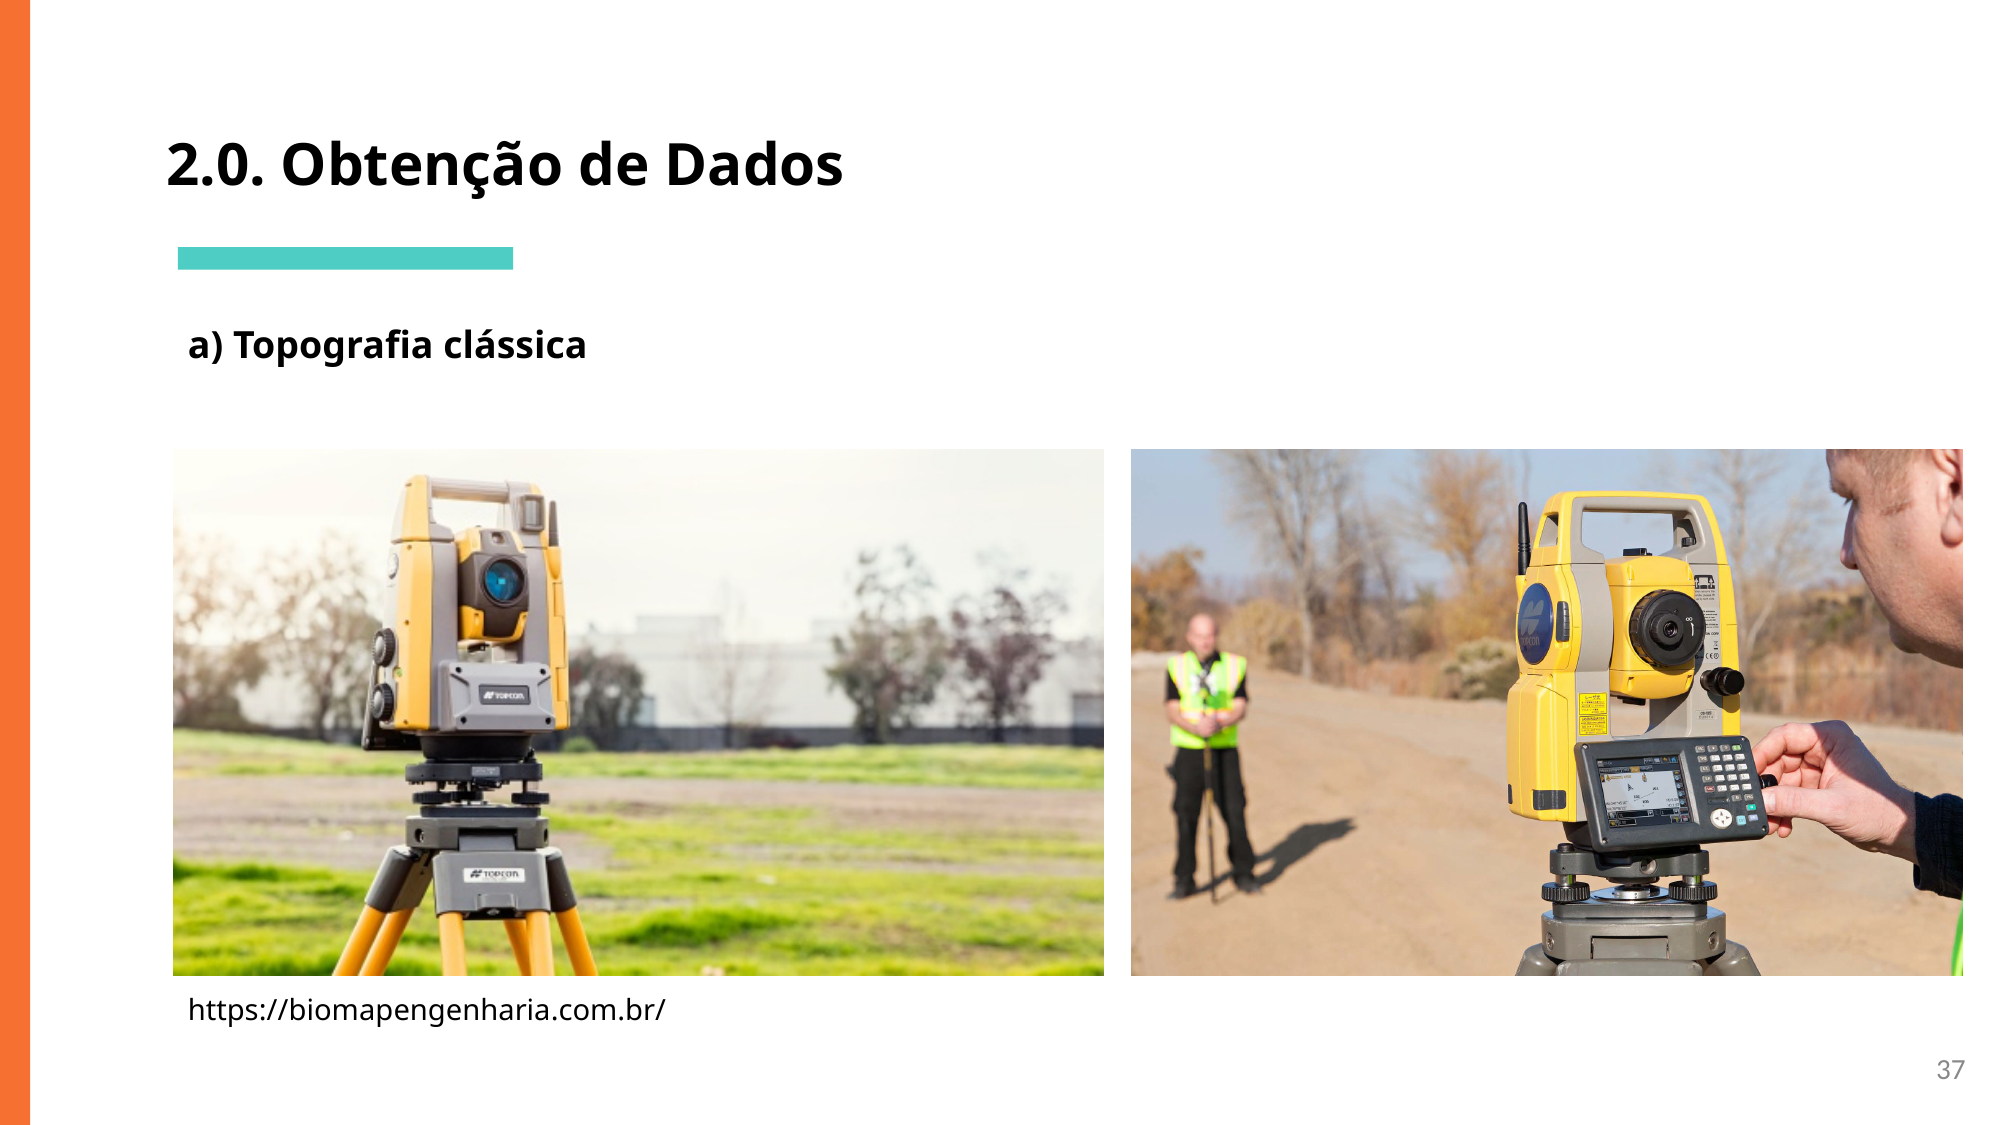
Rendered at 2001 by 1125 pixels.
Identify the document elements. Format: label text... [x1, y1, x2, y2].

text_box https://biomapengenharia.com.br/ [173, 984, 1174, 1034]
picture [1130, 449, 1964, 977]
picture [172, 449, 1105, 977]
slide_number 37 [1921, 1042, 2000, 1103]
text_box a) Topografia clássica [173, 290, 1333, 973]
title 2.0. Obtenção de Dados [151, 104, 965, 212]
